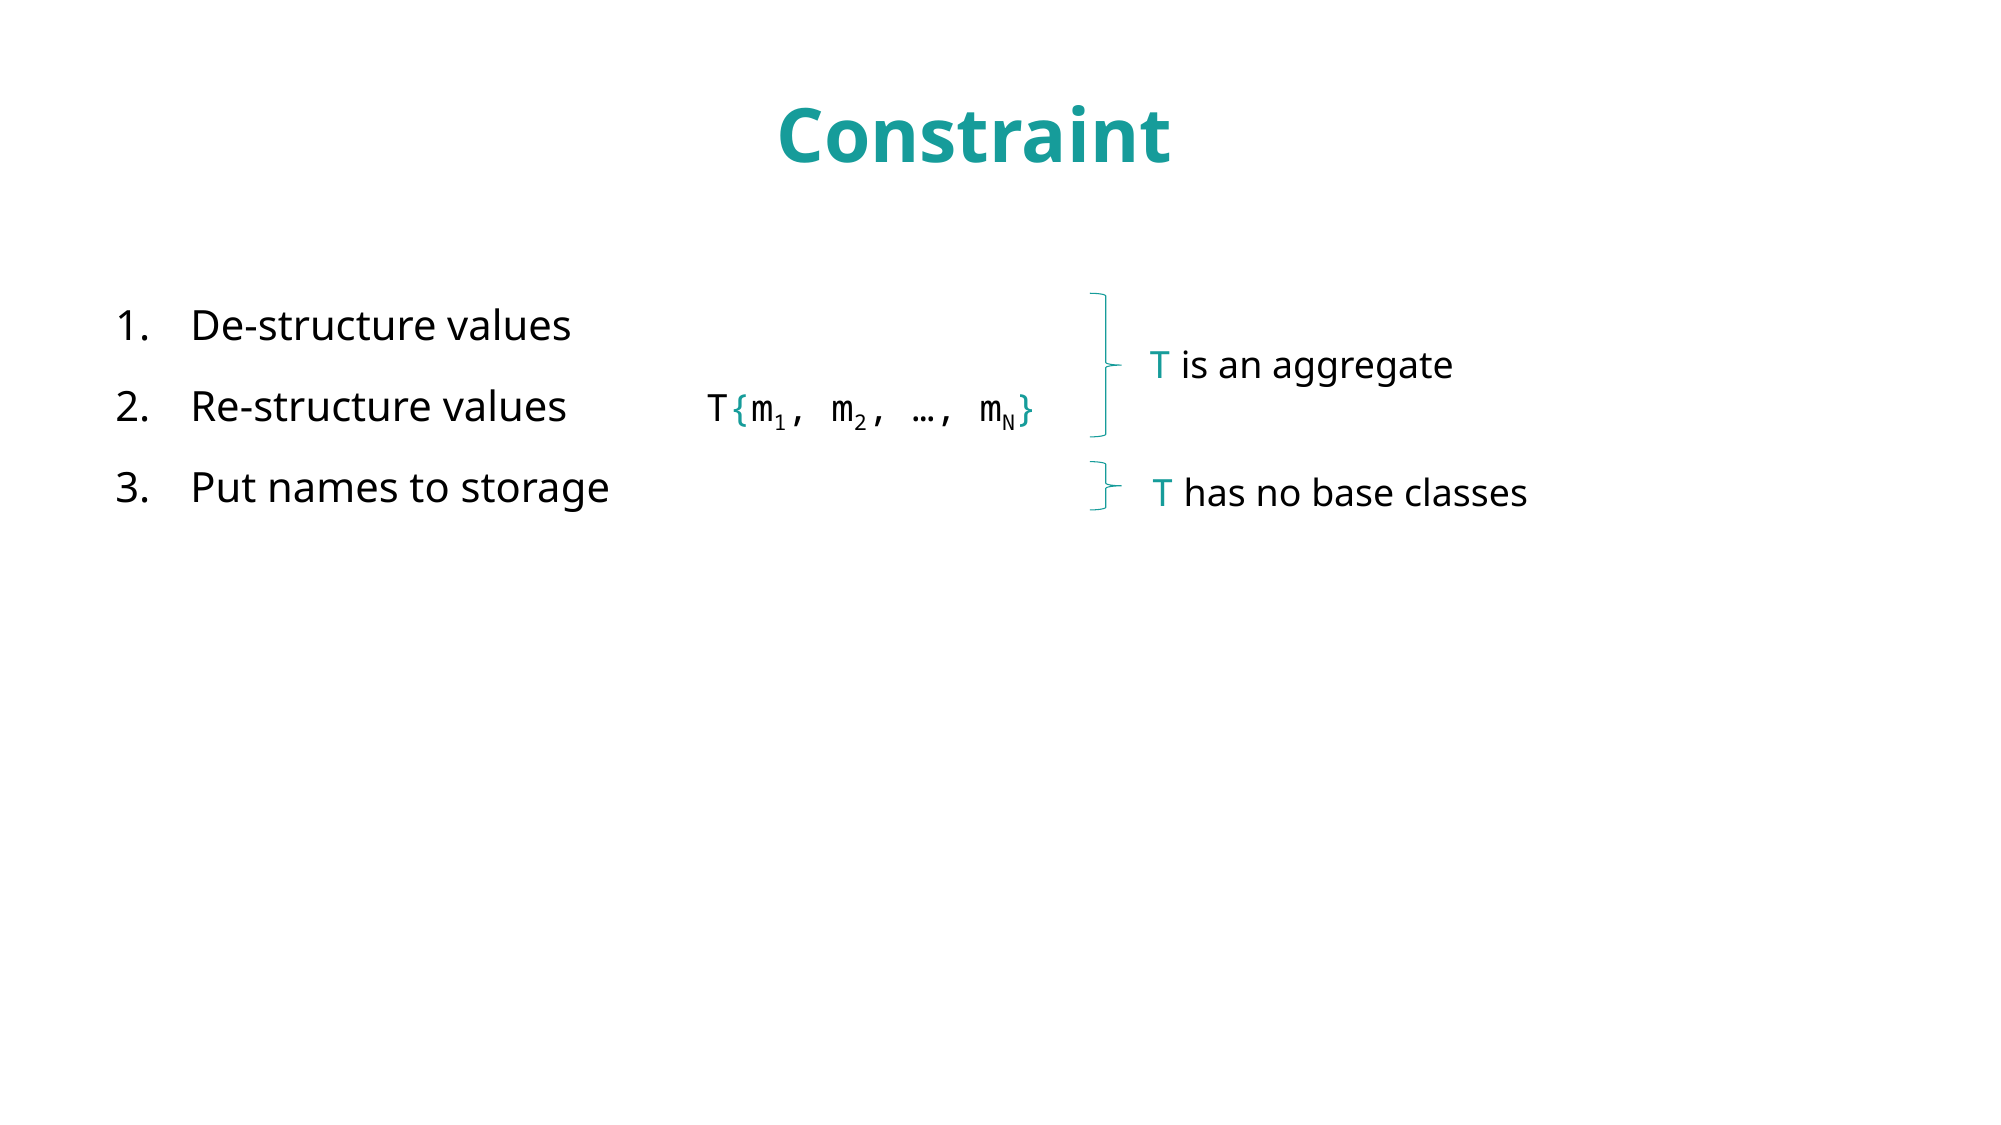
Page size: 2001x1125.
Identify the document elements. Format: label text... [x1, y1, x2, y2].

text_box [1089, 461, 1122, 511]
text_box [1089, 292, 1122, 438]
text_box T{m1, m2, …, mN} [691, 376, 1053, 443]
text_box T has no base classes [1136, 461, 1544, 522]
title Constraint [100, 90, 1849, 276]
text_box T is an aggregate [1133, 333, 1469, 393]
list De-structure values Re-structure values Put names to storage [100, 281, 1849, 1035]
